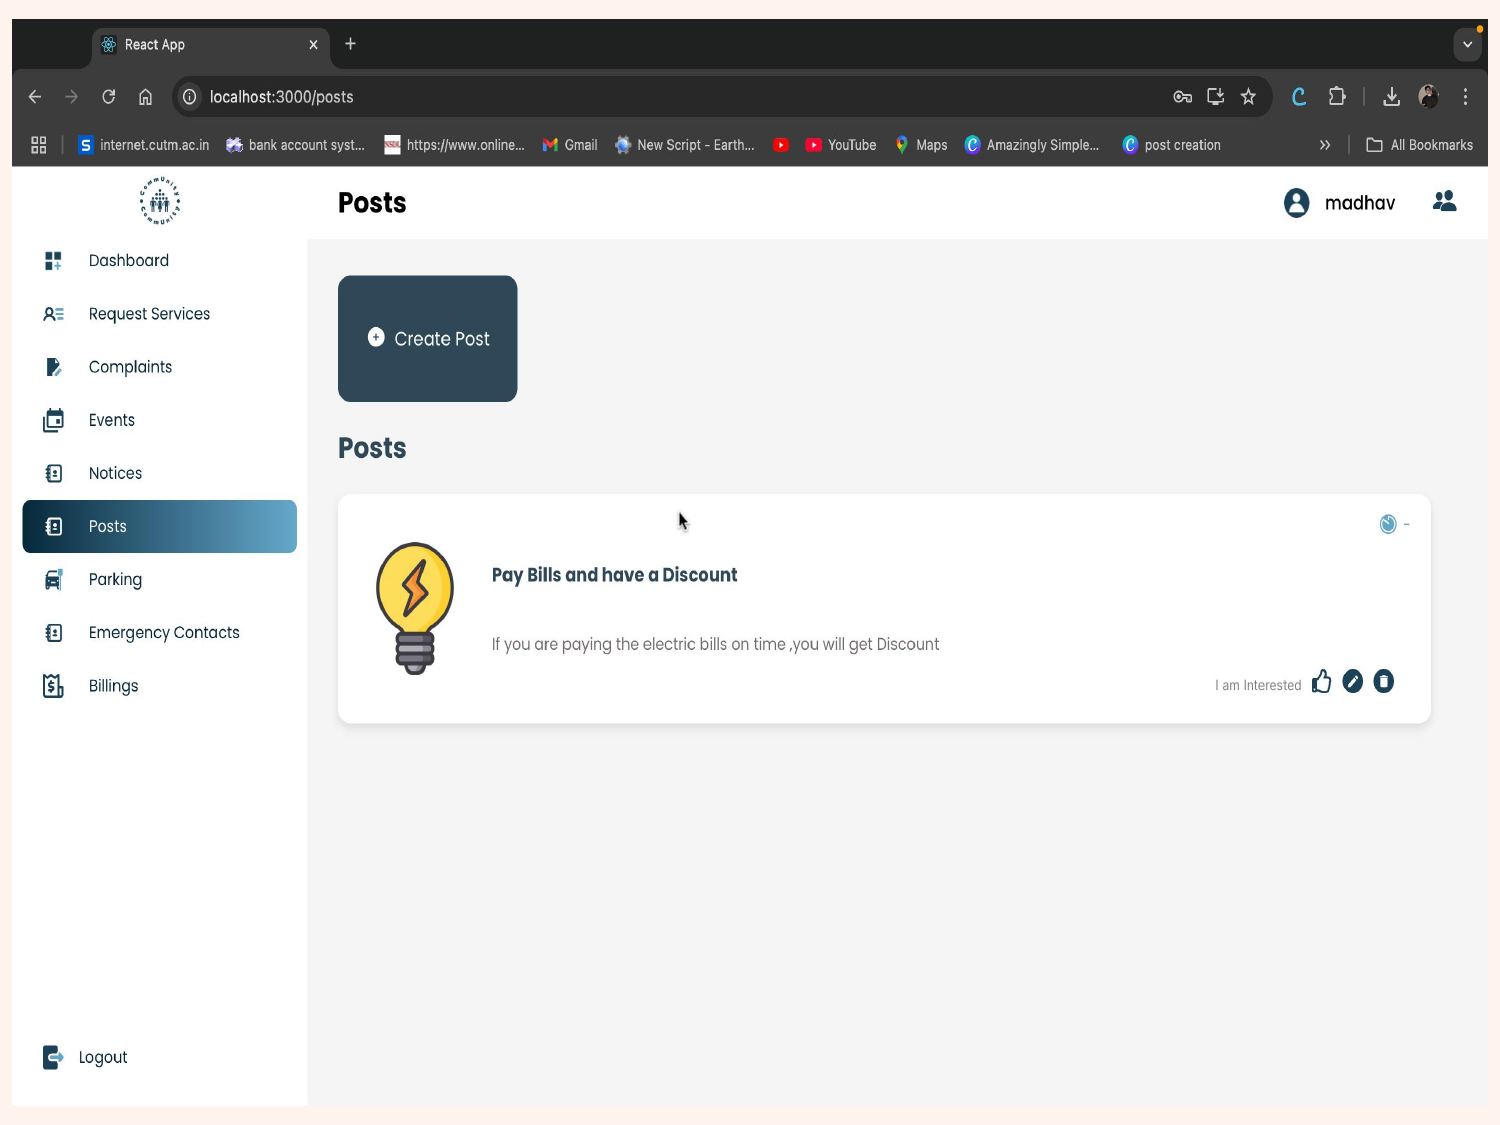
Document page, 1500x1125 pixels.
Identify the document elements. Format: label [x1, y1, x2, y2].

list [12, 18, 1488, 1107]
